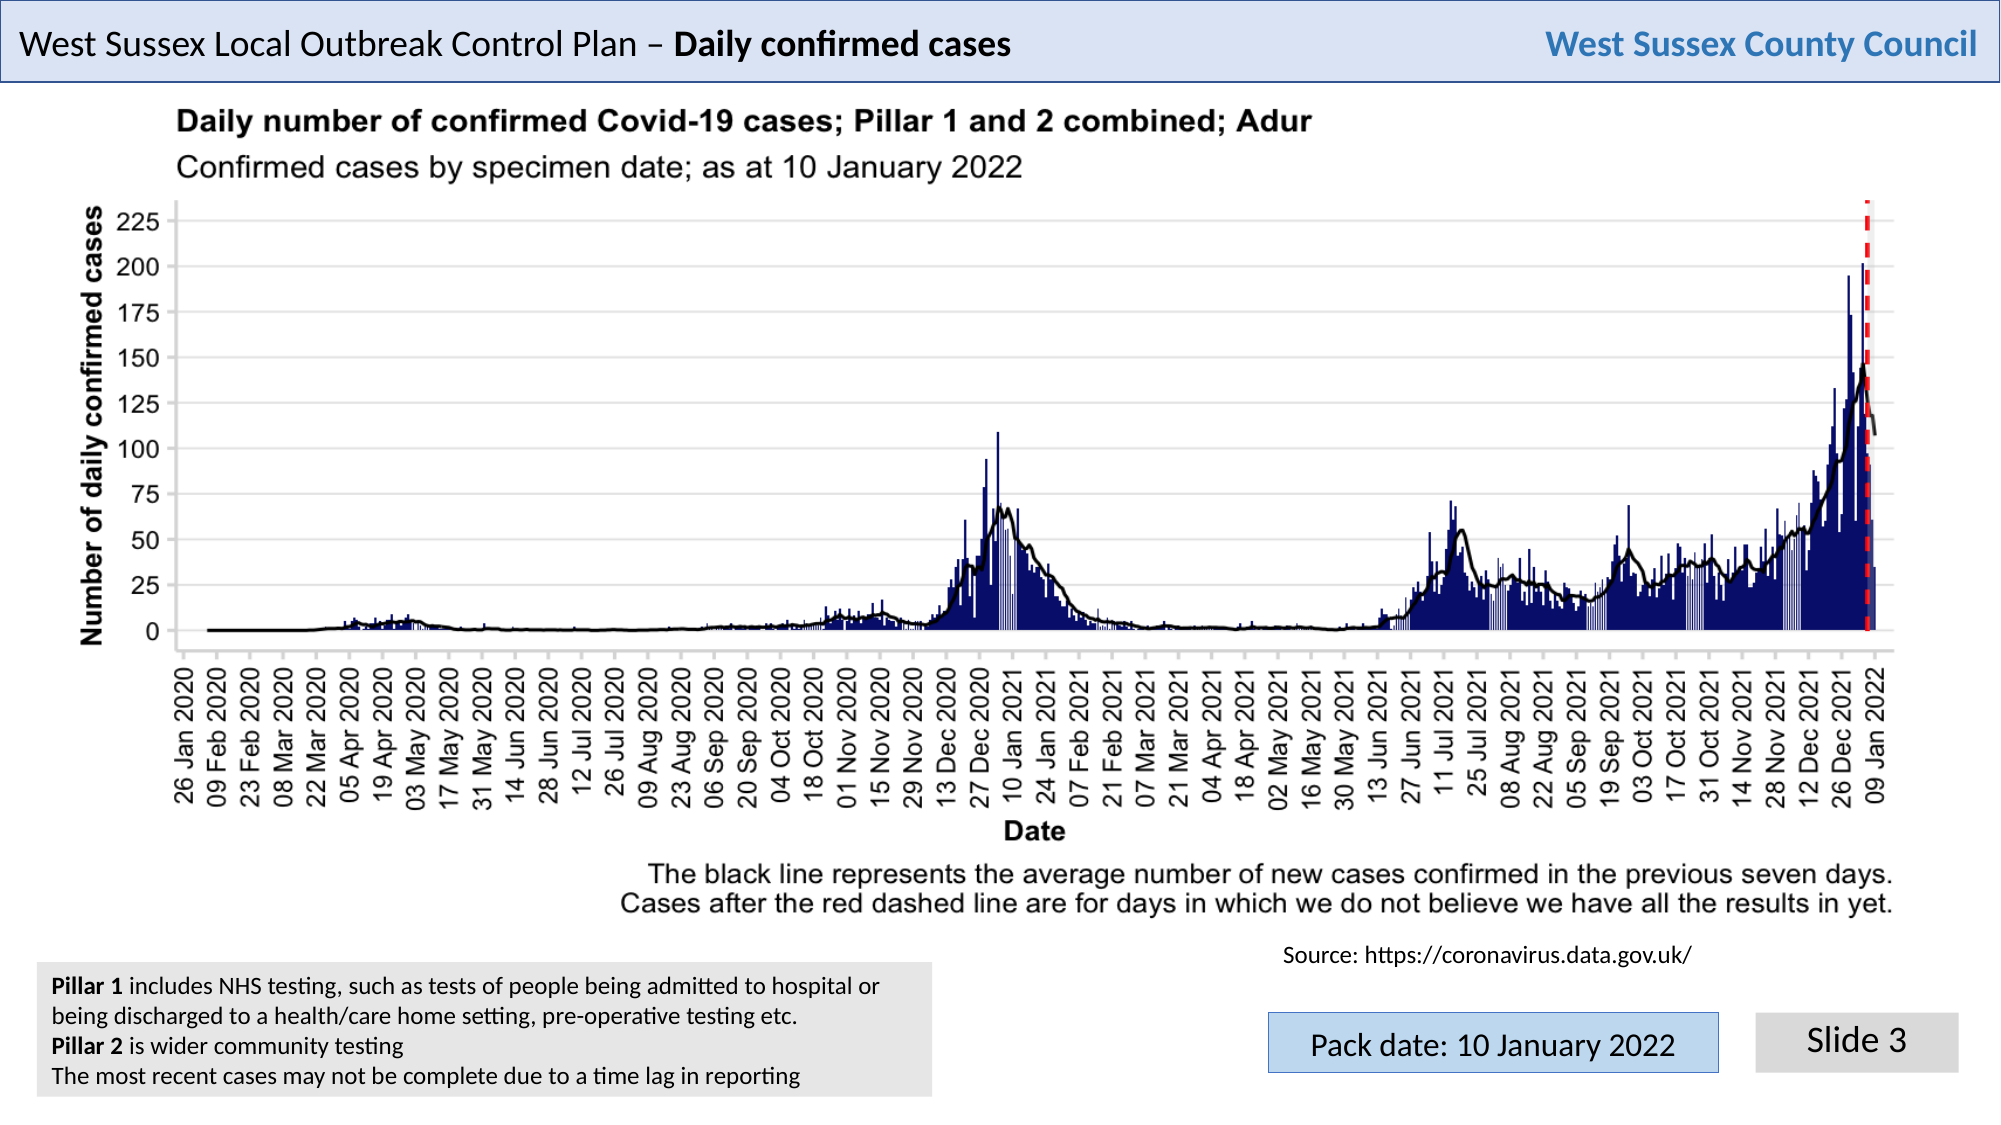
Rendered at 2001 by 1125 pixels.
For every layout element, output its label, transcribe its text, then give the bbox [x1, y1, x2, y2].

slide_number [1268, 1012, 1719, 1073]
list Source: https://coronavirus.data.gov.uk/ [1268, 935, 1912, 995]
picture [63, 91, 1912, 935]
list Slide 3 [1755, 1012, 1959, 1073]
